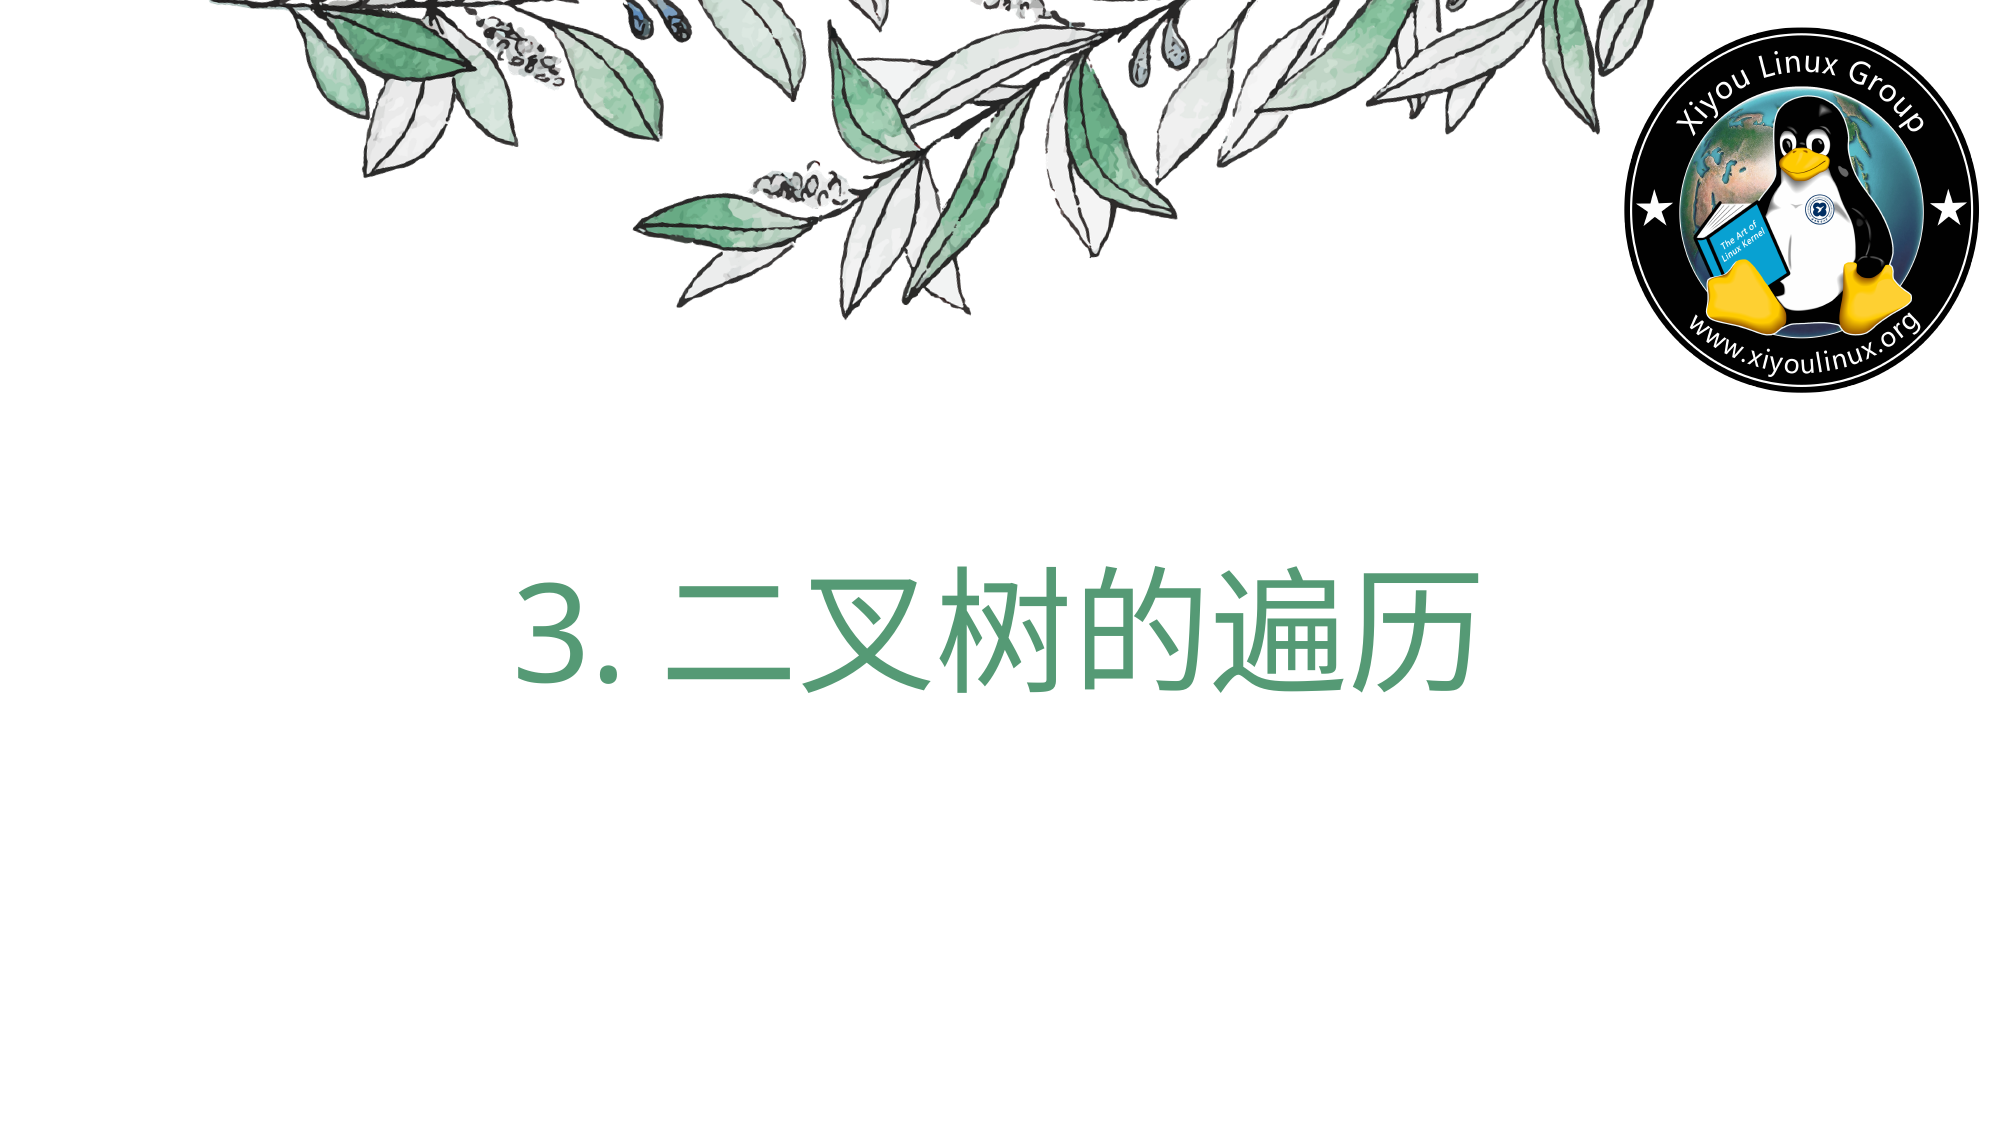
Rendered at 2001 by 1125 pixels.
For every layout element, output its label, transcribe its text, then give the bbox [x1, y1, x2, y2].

title 3.二叉树的遍历 [136, 116, 1862, 720]
picture [168, 0, 1981, 395]
